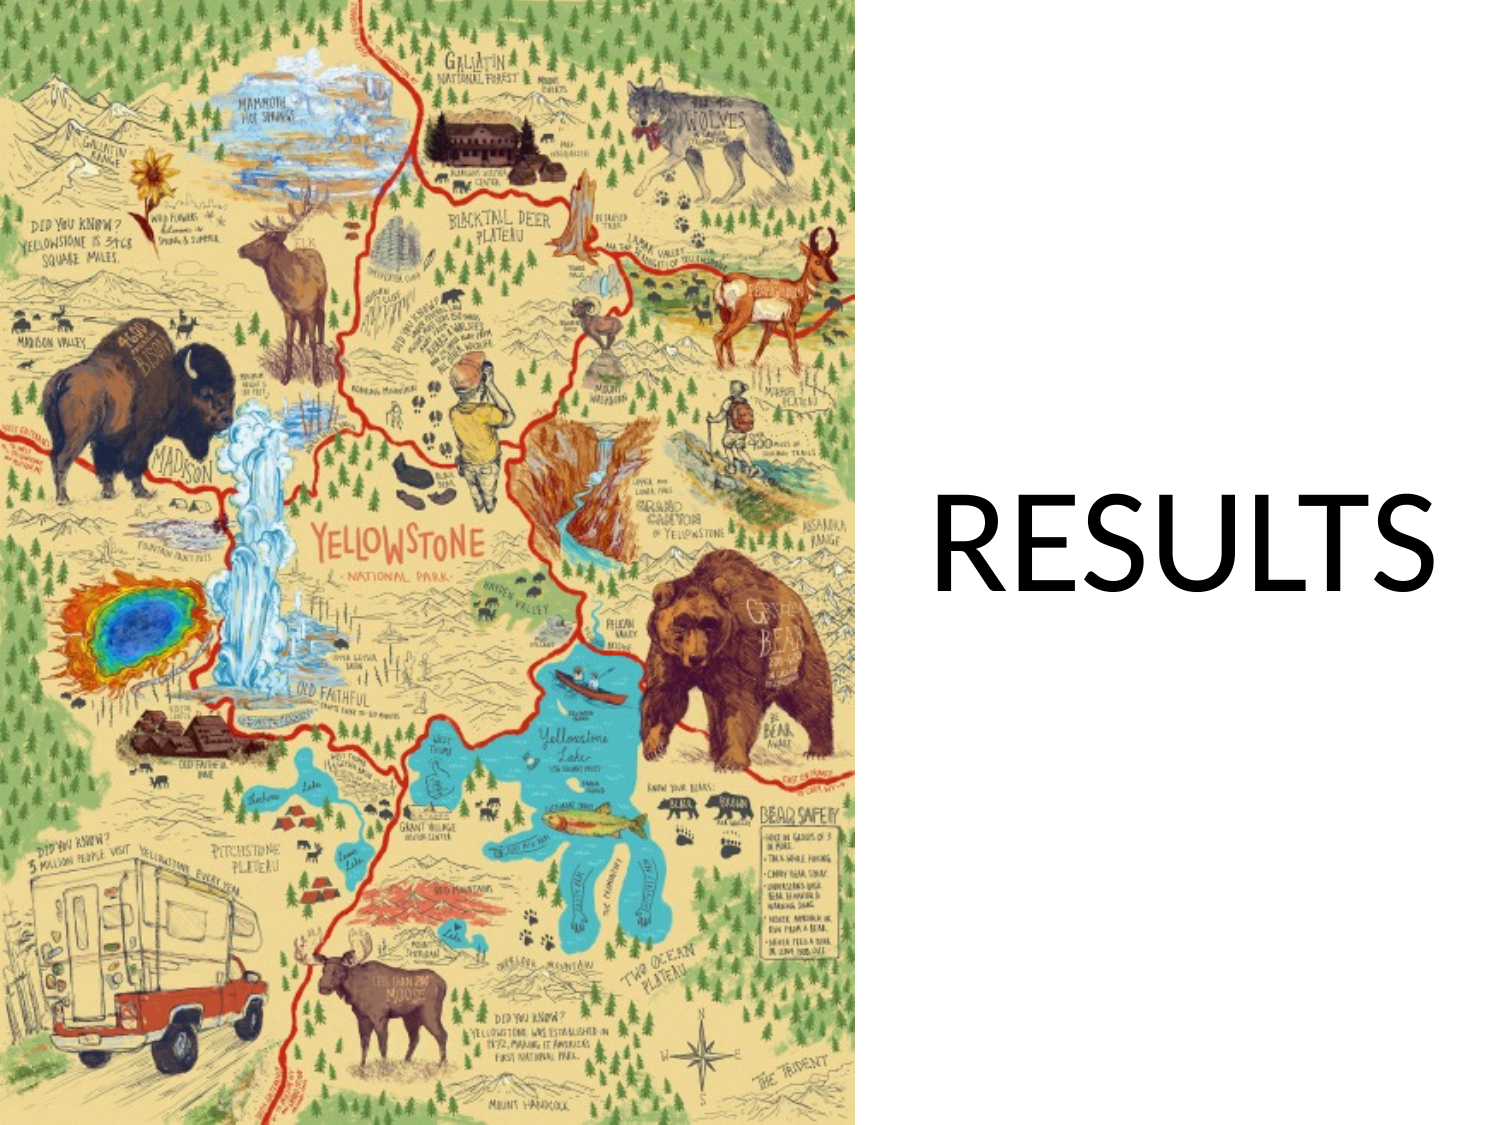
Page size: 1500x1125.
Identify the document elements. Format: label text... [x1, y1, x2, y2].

title RESULTS [859, 410, 1500, 652]
picture [0, 0, 856, 1125]
